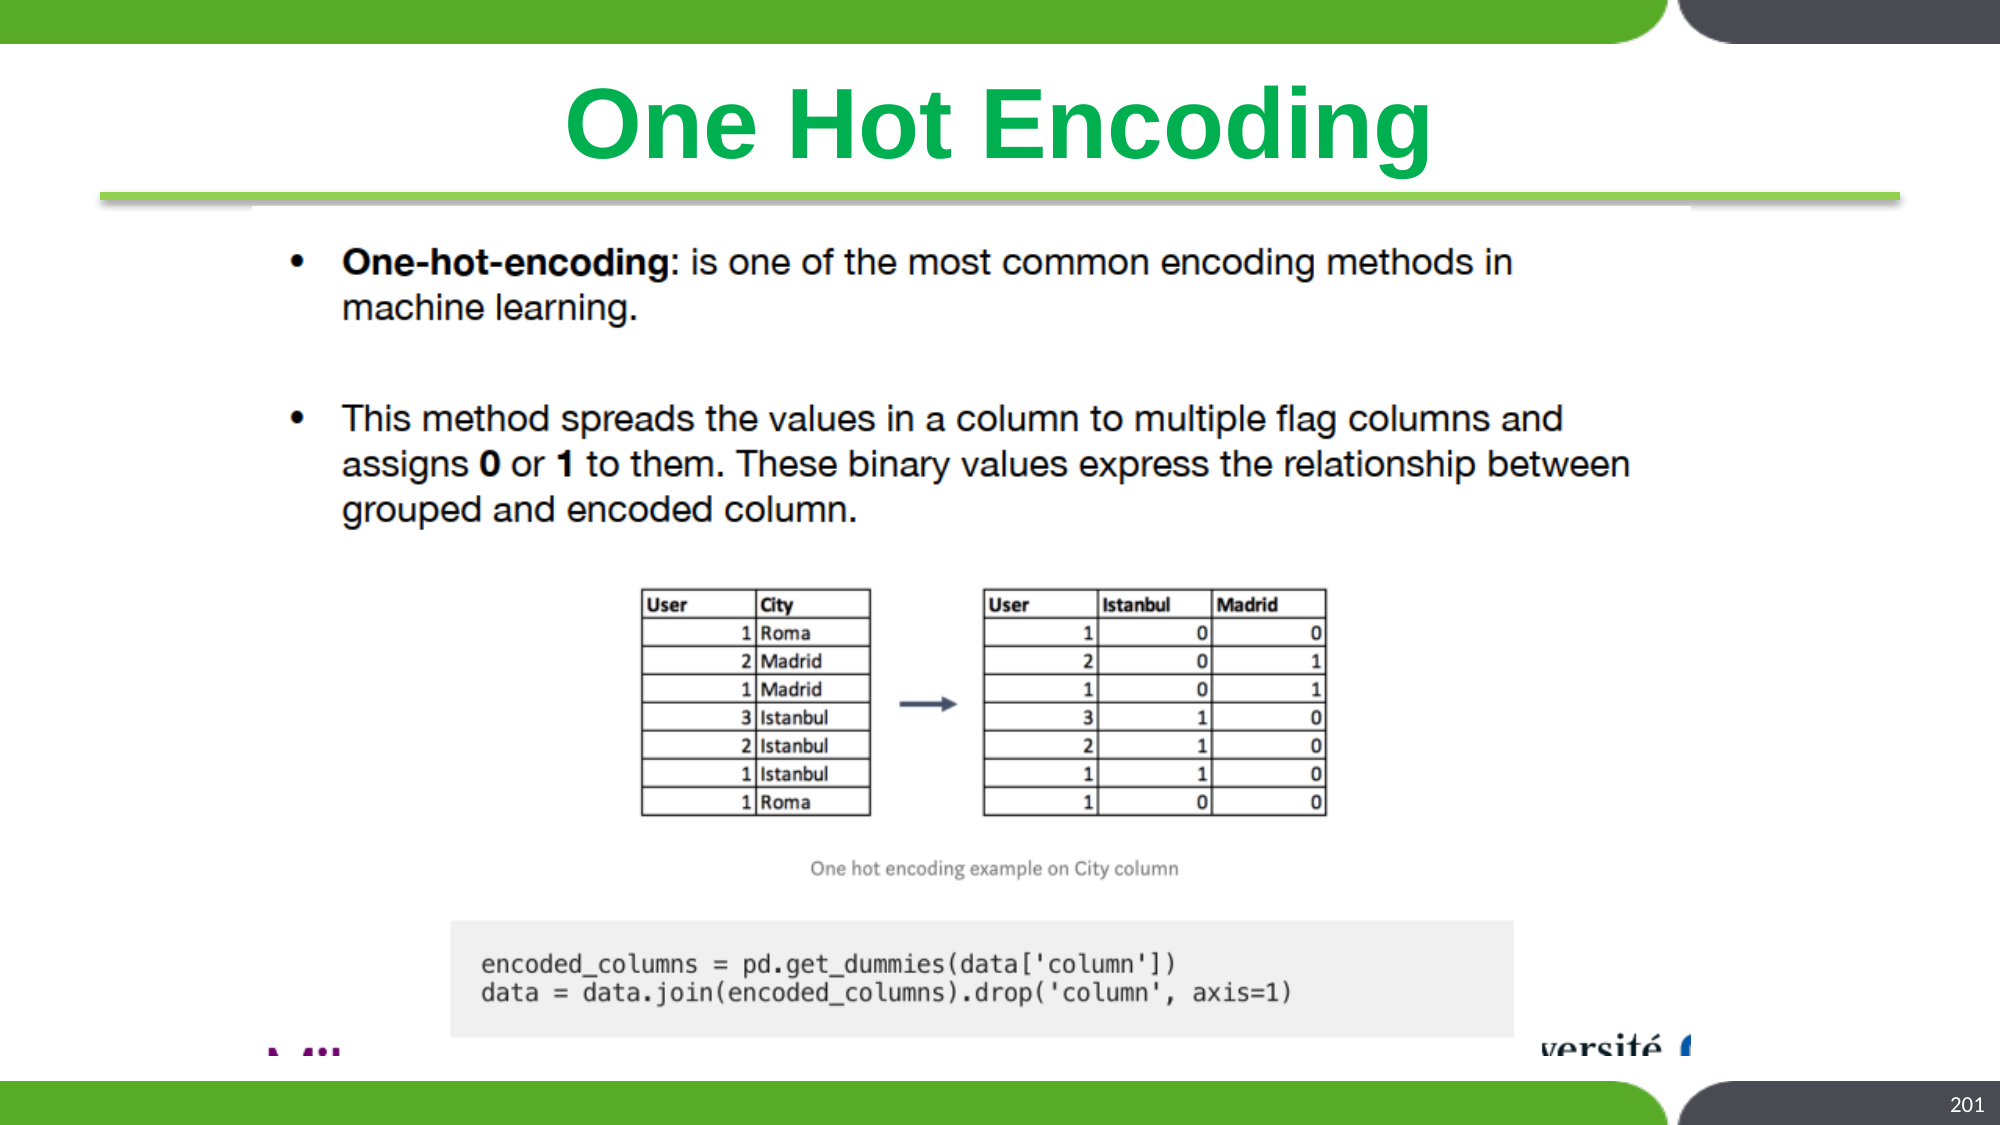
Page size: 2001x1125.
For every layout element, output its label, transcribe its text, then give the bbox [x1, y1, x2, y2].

title One Hot Encoding [99, 50, 1900, 181]
slide_number 201 [1690, 1081, 2000, 1125]
picture [252, 206, 1691, 1056]
